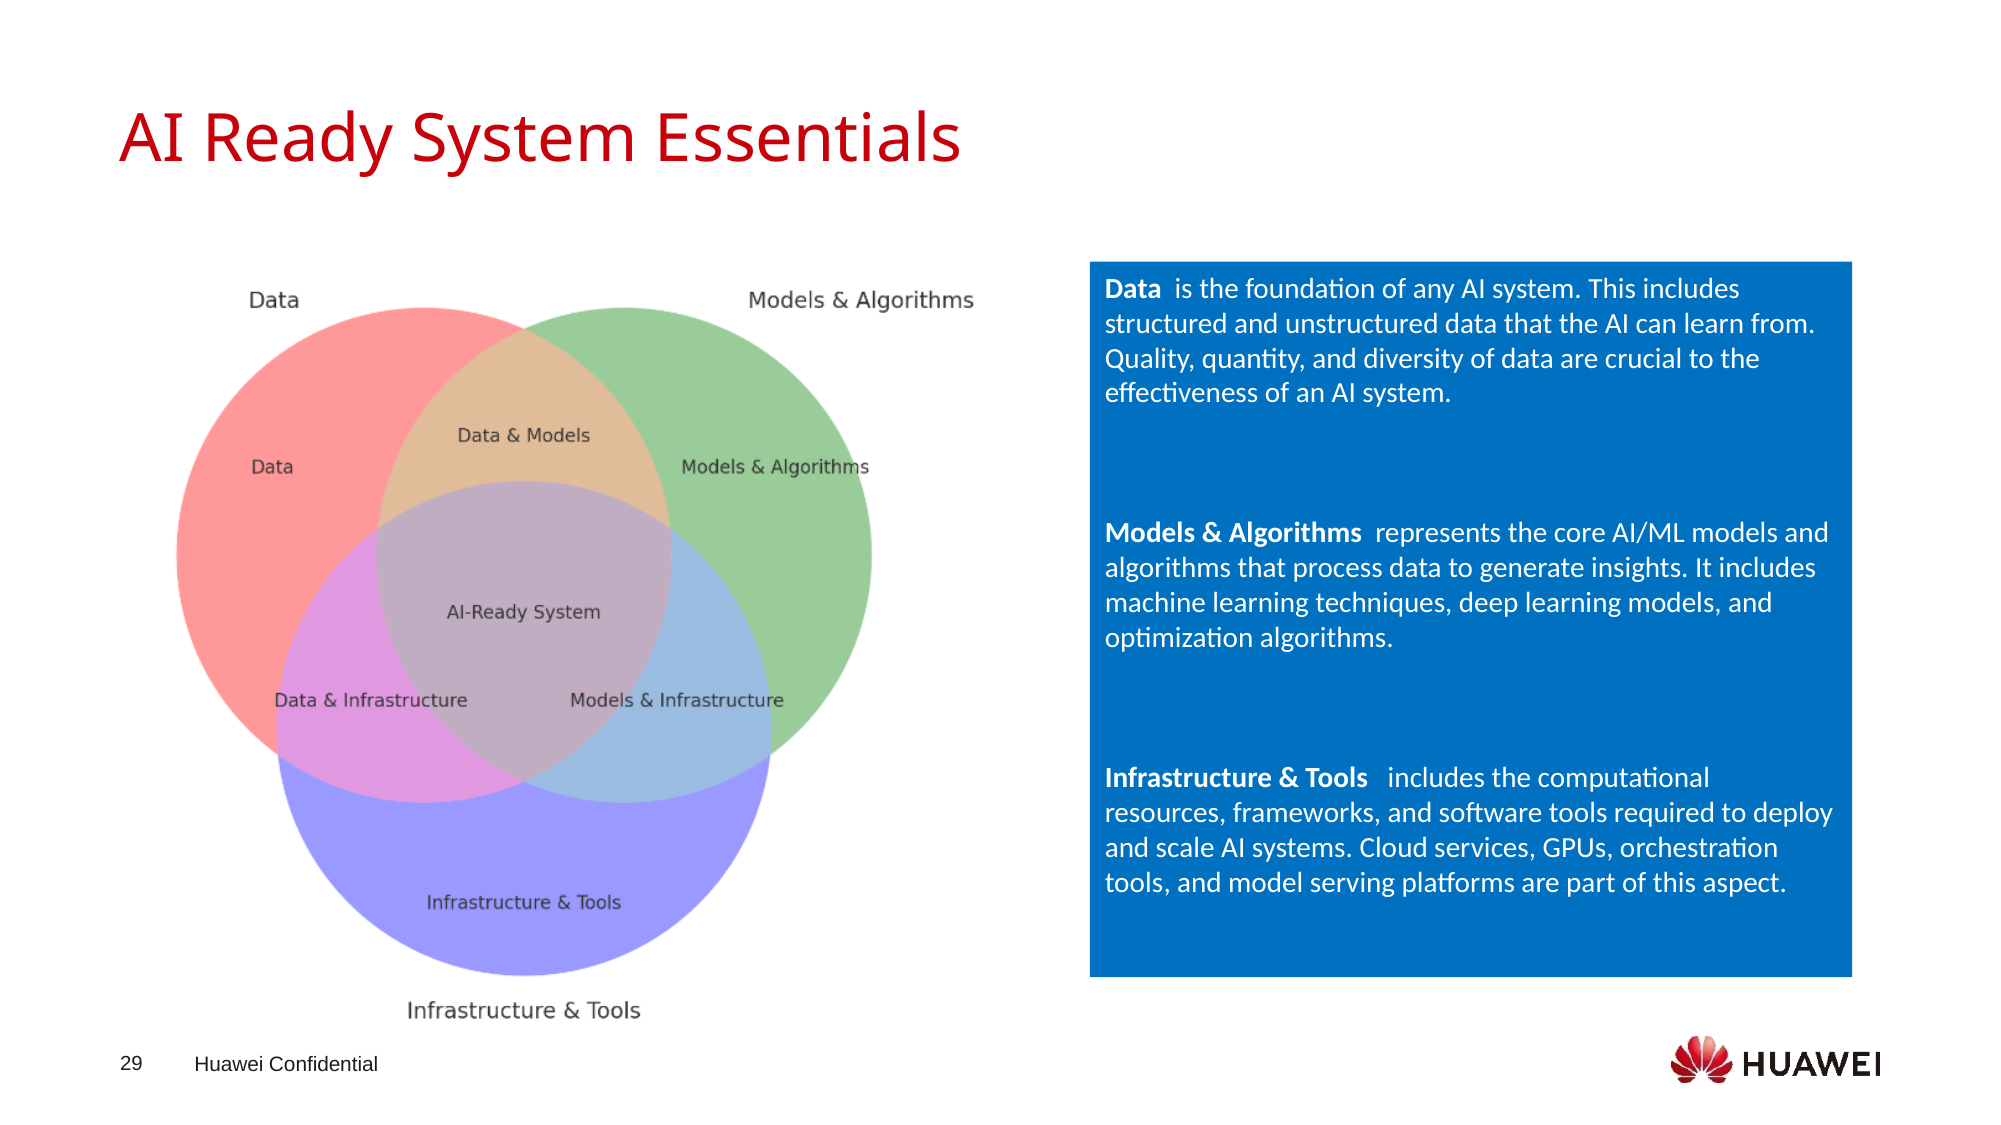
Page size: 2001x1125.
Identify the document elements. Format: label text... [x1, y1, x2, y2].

picture [1671, 1036, 1880, 1083]
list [119, 261, 1003, 1032]
text_box Data is the foundation of any AI system. This includes structured and unstructured data that the AI can learn from. Quality, quantity, and diversity of data are crucial to the effectiveness of an AI system. Models & Algorithms represents the core AI/ML models and algorithms that process data to generate insights. It includes machine learning techniques, deep learning models, and optimization algorithms. Infrastructure & Tools includes the computational resources, frameworks, and software tools required to deploy and scale AI systems. Cloud services, GPUs, orchestration tools, and model serving platforms are part of this aspect. [1089, 261, 1853, 978]
subtitle AI Ready System Essentials [119, 31, 1881, 195]
